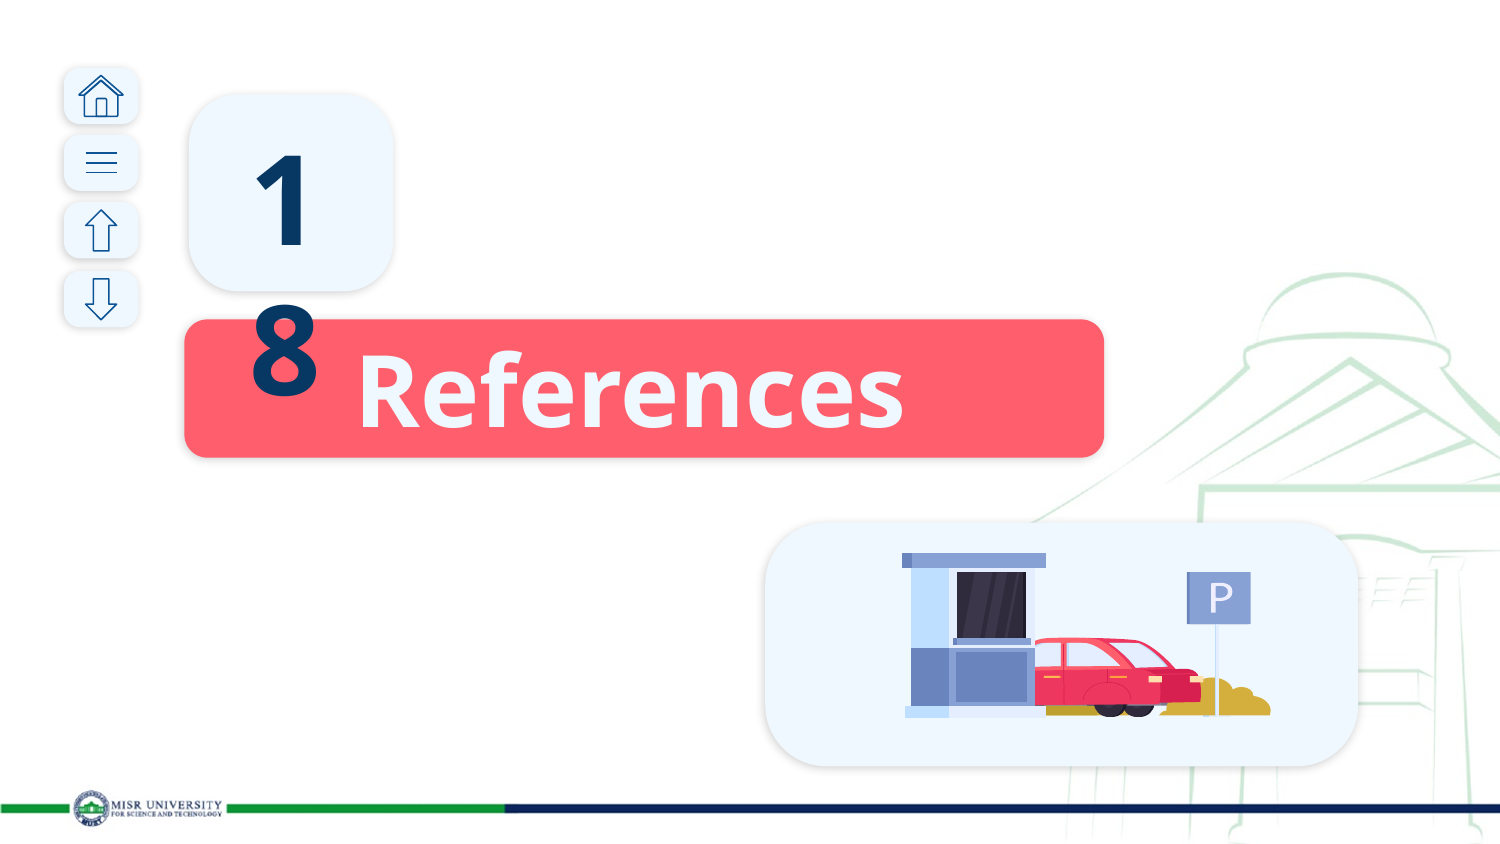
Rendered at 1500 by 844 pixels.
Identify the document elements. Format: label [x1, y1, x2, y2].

picture [0, 0, 1500, 844]
text_box [85, 152, 117, 173]
text_box [78, 75, 124, 117]
text_box [901, 552, 1272, 719]
